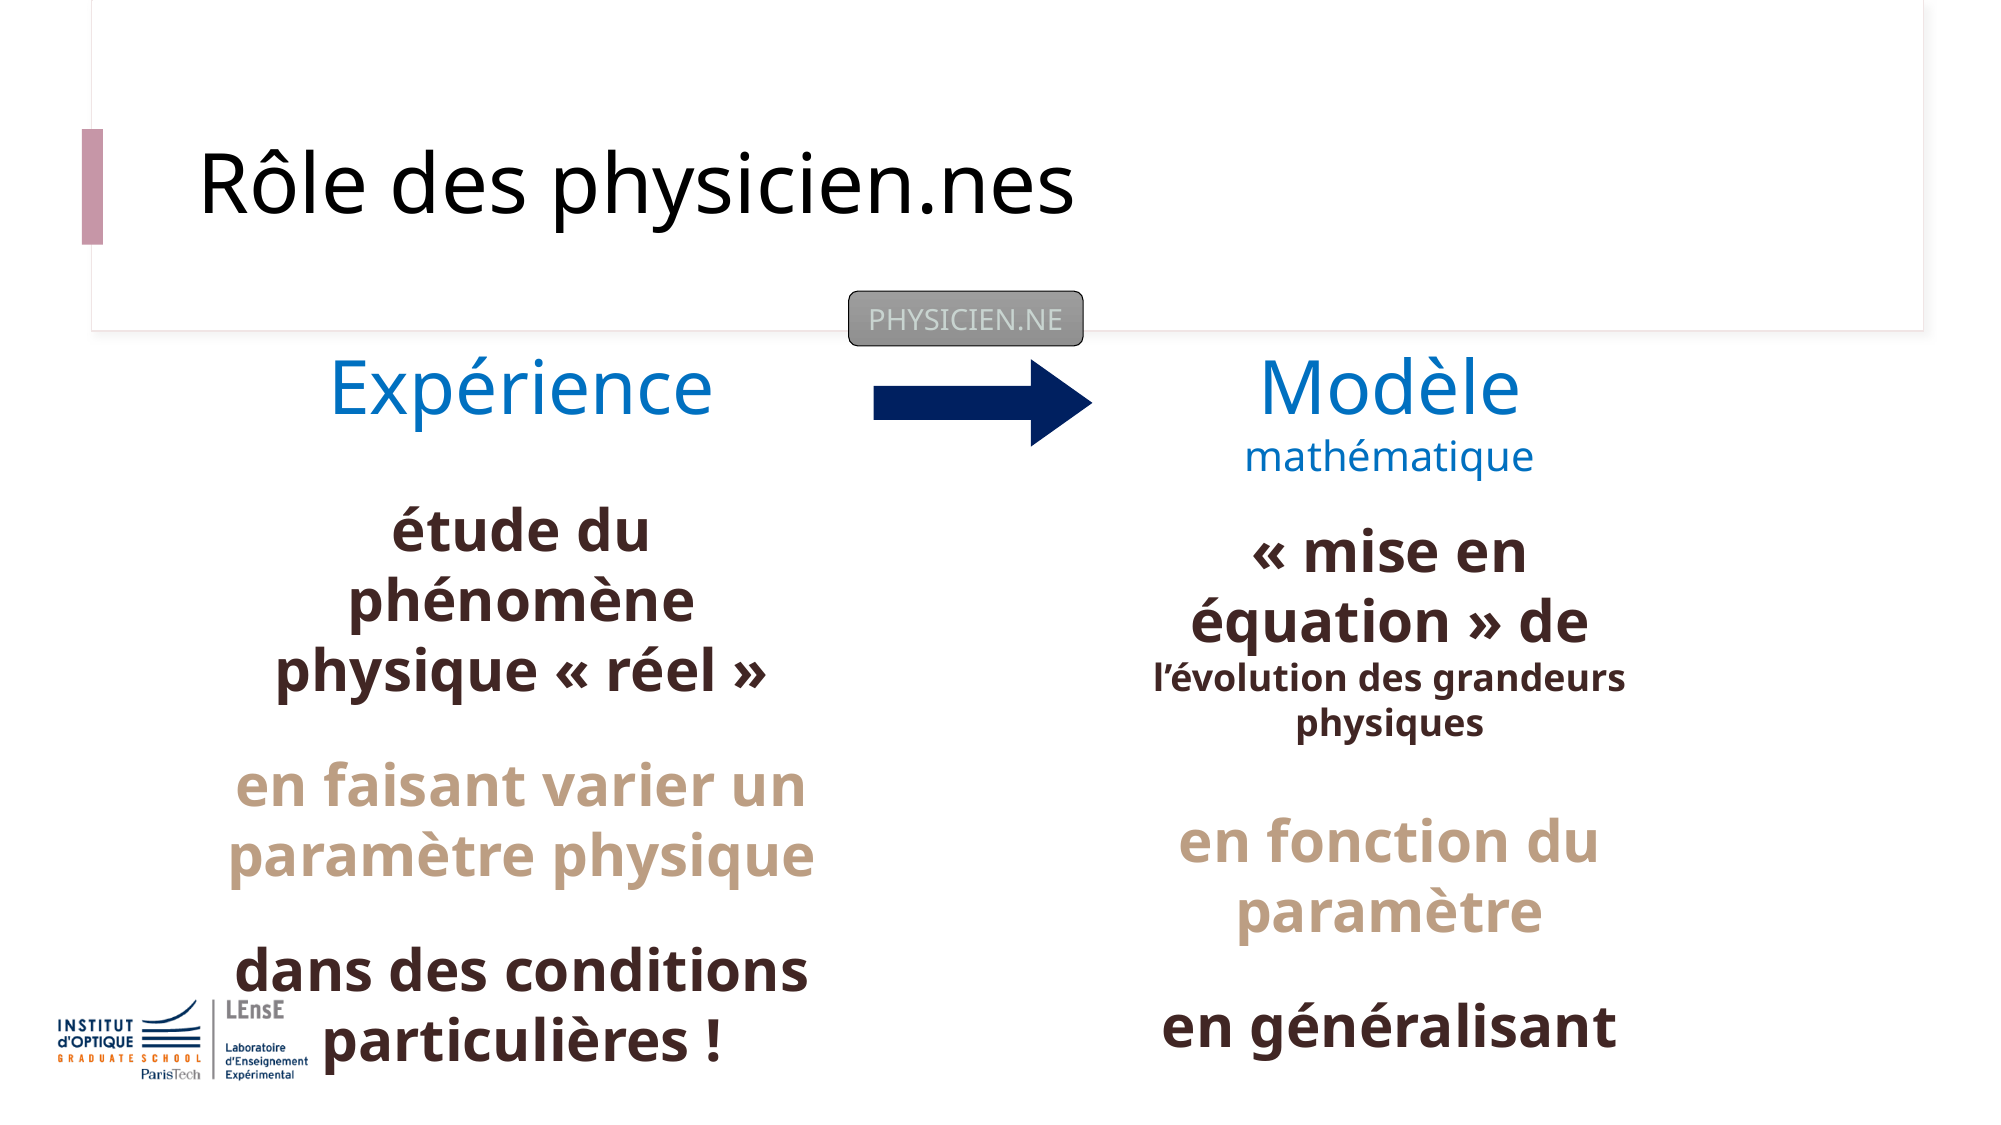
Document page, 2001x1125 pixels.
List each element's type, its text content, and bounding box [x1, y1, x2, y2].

picture [33, 973, 333, 1097]
text_box Modèle mathématique [1178, 332, 1602, 487]
text_box PHYSICIEN.NE [848, 290, 1084, 347]
title Rôle des physicien.nes [183, 90, 1851, 284]
text_box étude du phénomène physique « réel » en faisant varier un paramètre physique dans des conditions particulières ! [206, 485, 837, 1081]
text_box « mise en équation » de l’évolution des grandeurs physiques en fonction du paramètre en généralisant [1074, 506, 1706, 1067]
text_box Expérience [255, 332, 789, 437]
text_box [872, 357, 1095, 449]
